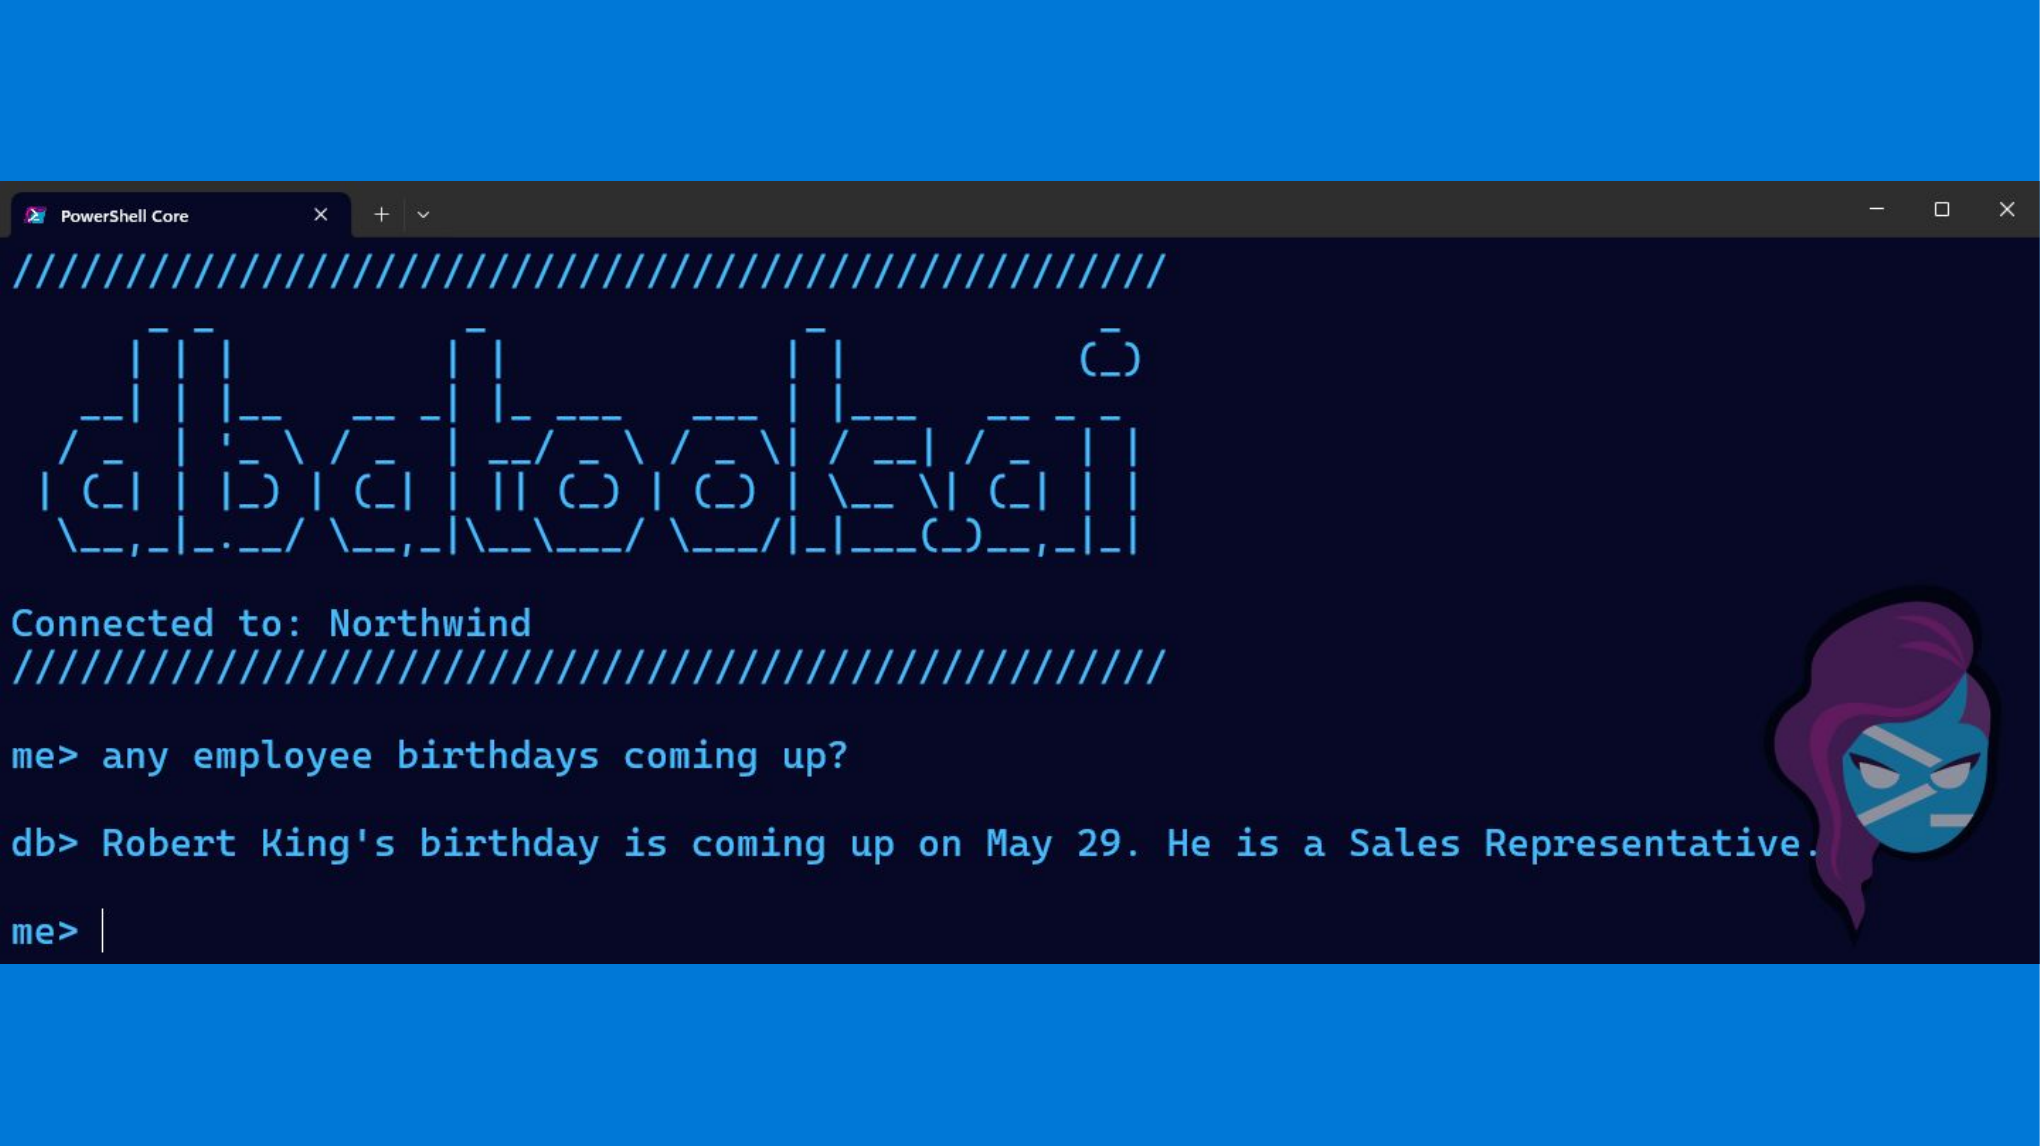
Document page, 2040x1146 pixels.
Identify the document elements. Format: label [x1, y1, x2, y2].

picture [0, 181, 2040, 964]
